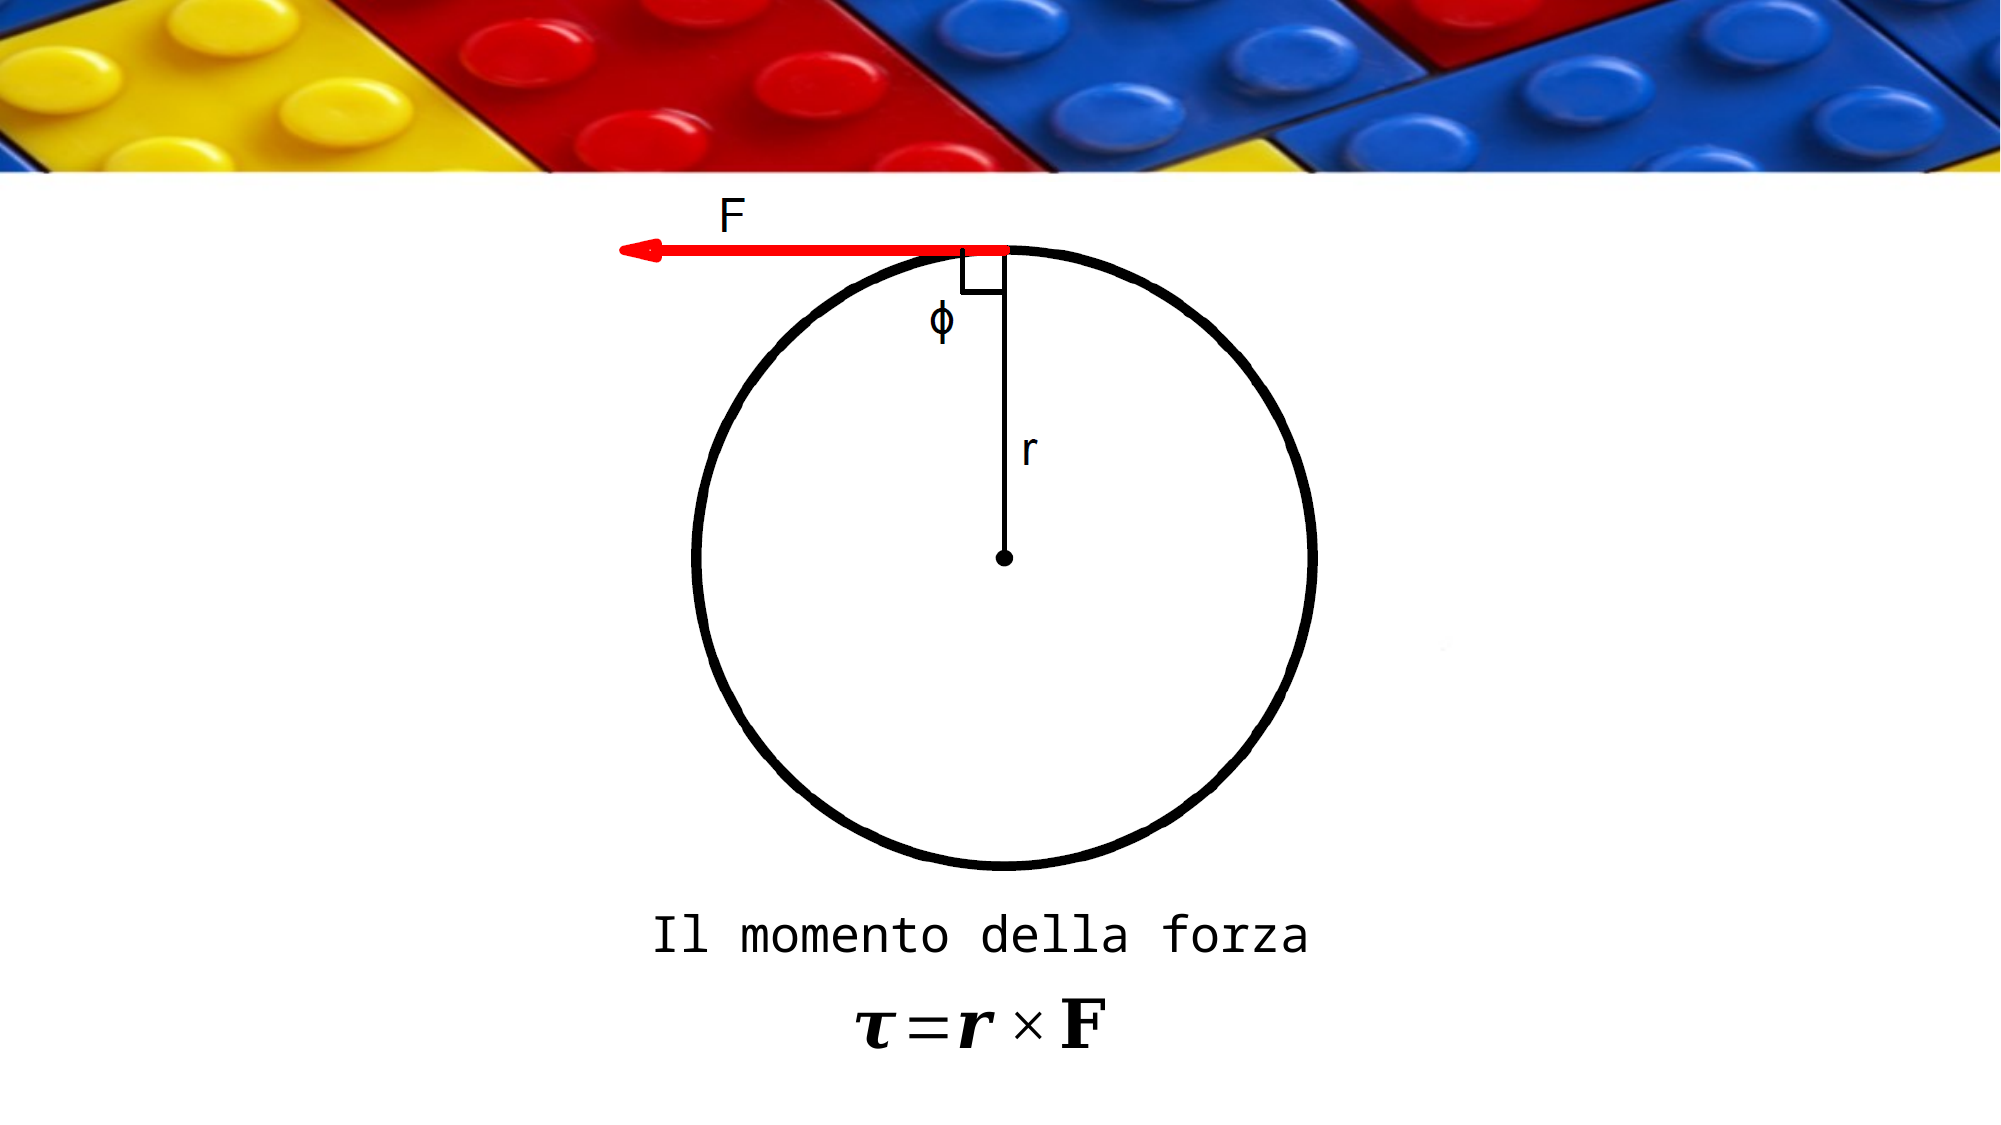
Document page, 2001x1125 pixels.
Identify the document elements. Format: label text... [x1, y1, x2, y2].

text_box Il momento della forza [635, 896, 1325, 970]
picture [0, 0, 2001, 1125]
